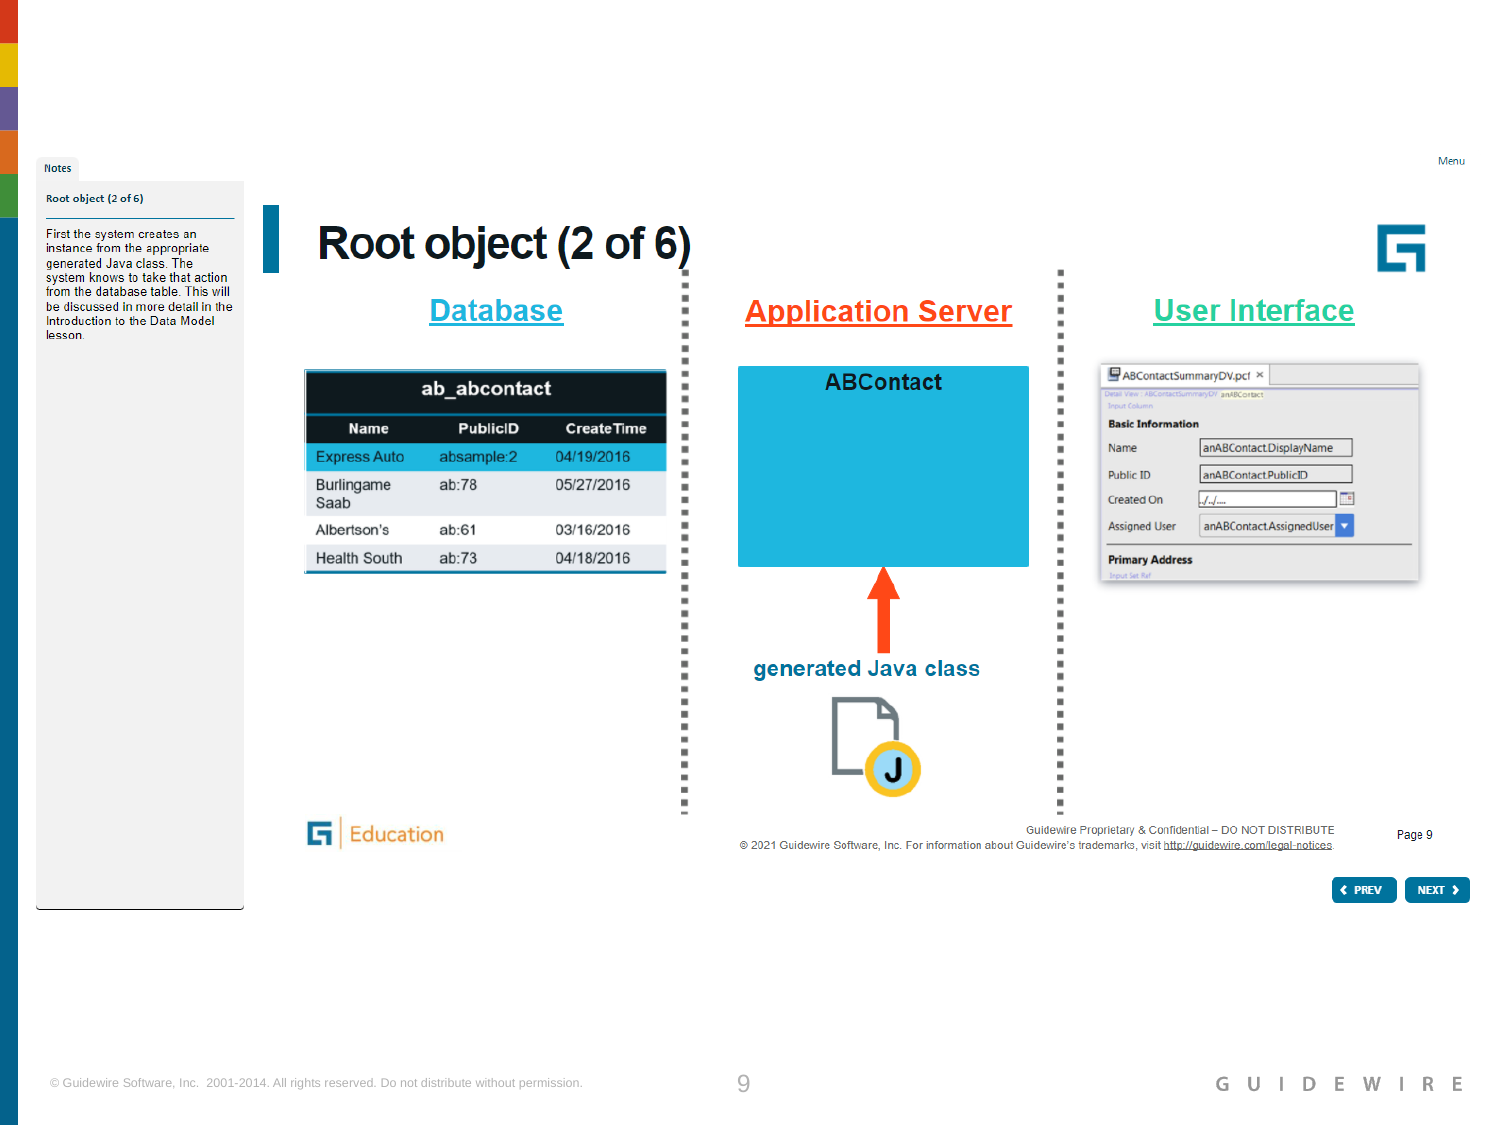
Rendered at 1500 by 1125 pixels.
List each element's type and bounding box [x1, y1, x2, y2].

picture [32, 147, 1486, 915]
picture [1215, 1073, 1480, 1096]
